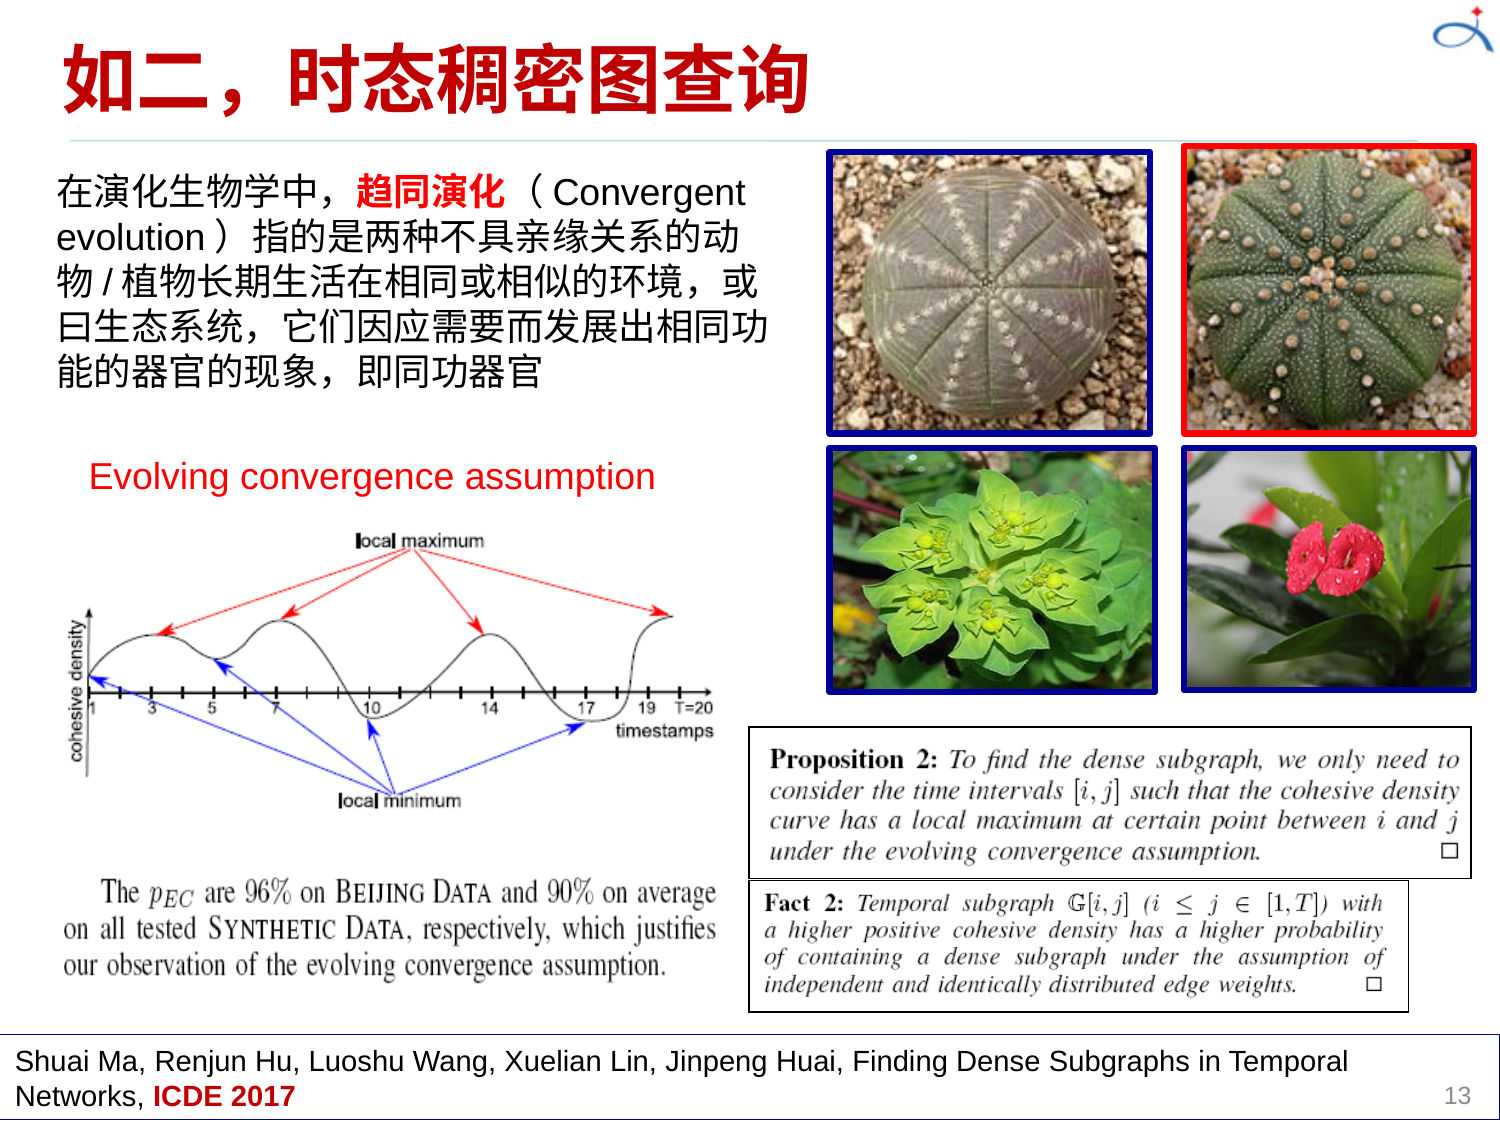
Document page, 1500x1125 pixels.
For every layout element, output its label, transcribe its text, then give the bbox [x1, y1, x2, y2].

picture [64, 854, 727, 988]
picture [0, 444, 794, 826]
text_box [832, 155, 1471, 689]
text_box Shuai Ma, Renjun Hu, Luoshu Wang, Xuelian Lin, Jinpeng Huai, Finding Dense Subgraphs in Temporal Networks, ICDE 2017 [0, 1034, 1500, 1120]
title 如二，时态稠密图查询 [46, 11, 1419, 143]
picture [1186, 148, 1471, 155]
text_box 在演化生物学中，趋同演化（Convergent evolution）指的是两种不具亲缘关系的动物/植物长期生活在相同或相似的环境，或曰生态系统，它们因应需要而发展出相同功能的器官的现象，即同功器官 [41, 160, 792, 401]
picture [1432, 5, 1495, 55]
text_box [749, 727, 1471, 1012]
slide_number 13 [1136, 1120, 1487, 1125]
